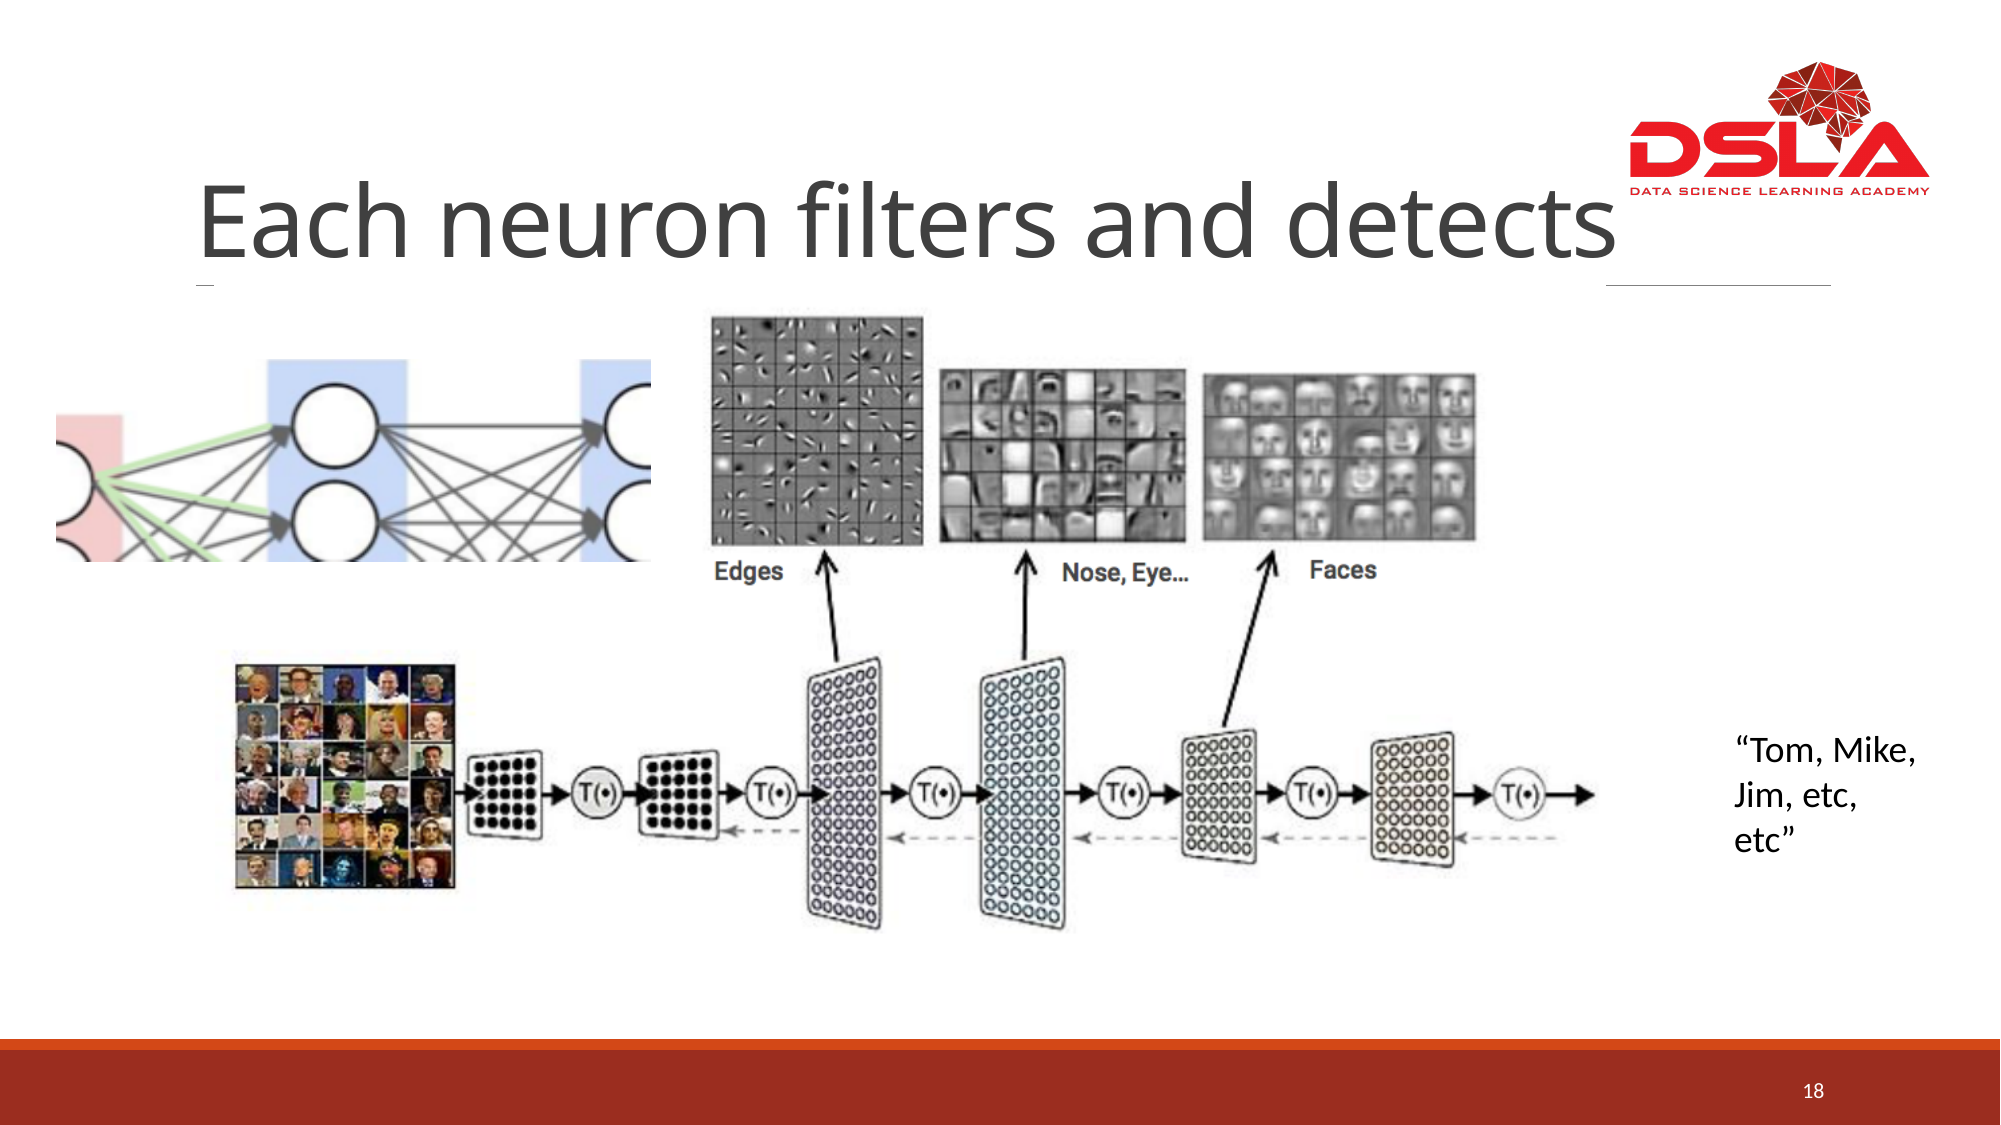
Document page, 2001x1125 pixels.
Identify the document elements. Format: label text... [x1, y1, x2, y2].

text_box “Tom, Mike, Jim, etc, etc” [1719, 717, 1938, 868]
title Each neuron filters and detects [180, 47, 1830, 285]
picture [56, 284, 1607, 952]
picture [1605, 16, 1973, 242]
slide_number 18 [1624, 1059, 1840, 1120]
